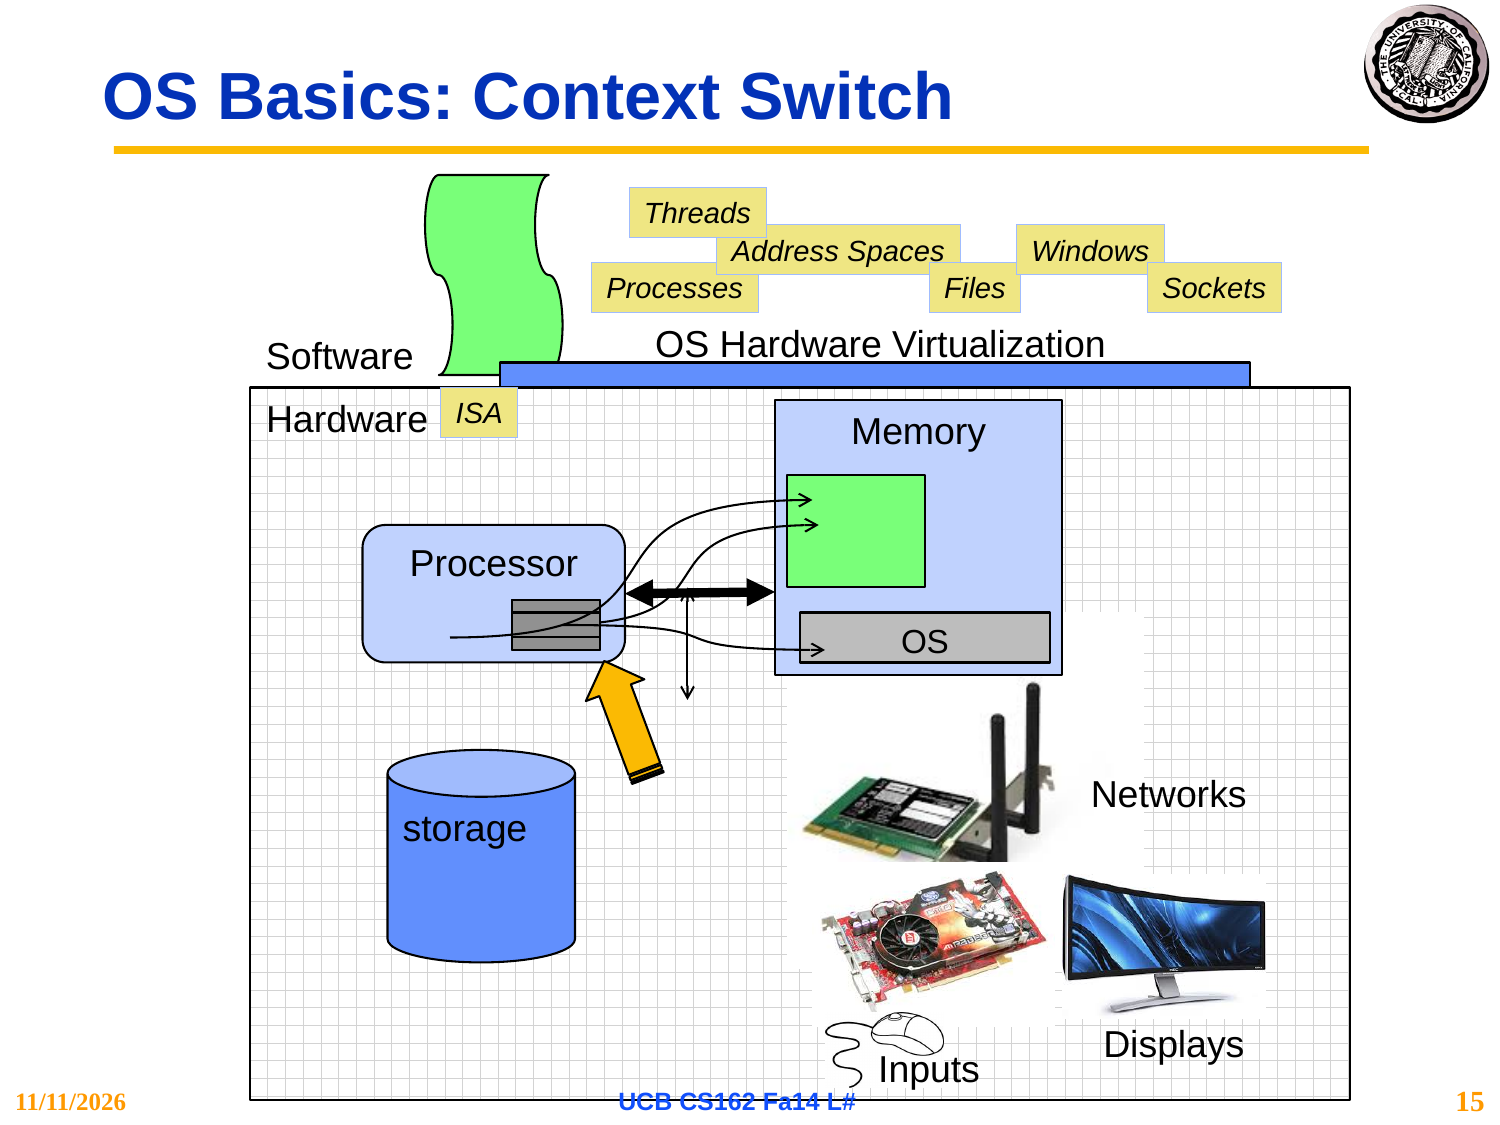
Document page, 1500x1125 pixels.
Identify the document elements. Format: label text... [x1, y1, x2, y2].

slide_number 15 [1412, 1074, 1500, 1125]
text_box [499, 362, 1250, 388]
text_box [634, 659, 735, 710]
text_box Files [929, 262, 1021, 313]
text_box Memory [774, 659, 782, 675]
text_box Processes [591, 262, 759, 313]
text_box Networks [1148, 762, 1262, 823]
text_box Software [250, 324, 429, 385]
text_box Threads [629, 187, 767, 238]
picture [787, 612, 1266, 1088]
text_box [787, 474, 925, 588]
picture [1350, 0, 1500, 127]
text_box ISA [440, 387, 518, 438]
text_box Inputs [863, 1037, 996, 1098]
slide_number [0, 1074, 251, 1125]
text_box OS Hardware Virtualization [640, 312, 1121, 373]
text_box [585, 660, 664, 784]
text_box Displays [1088, 1027, 1260, 1073]
text_box Windows [1016, 224, 1165, 275]
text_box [512, 646, 557, 651]
text_box Hardware [251, 387, 444, 448]
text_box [449, 499, 813, 638]
text_box [425, 174, 563, 376]
text_box Address Spaces [716, 224, 961, 275]
text_box Memory [774, 399, 1063, 610]
text_box [249, 387, 1350, 1100]
text_box storage [387, 749, 576, 963]
footer UCB CS162 Fa14 L# [499, 1074, 976, 1125]
title OS Basics: Context Switch [87, 37, 1400, 159]
text_box Sockets [1147, 262, 1282, 313]
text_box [634, 440, 735, 498]
text_box Processor [362, 524, 614, 663]
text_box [562, 624, 826, 651]
